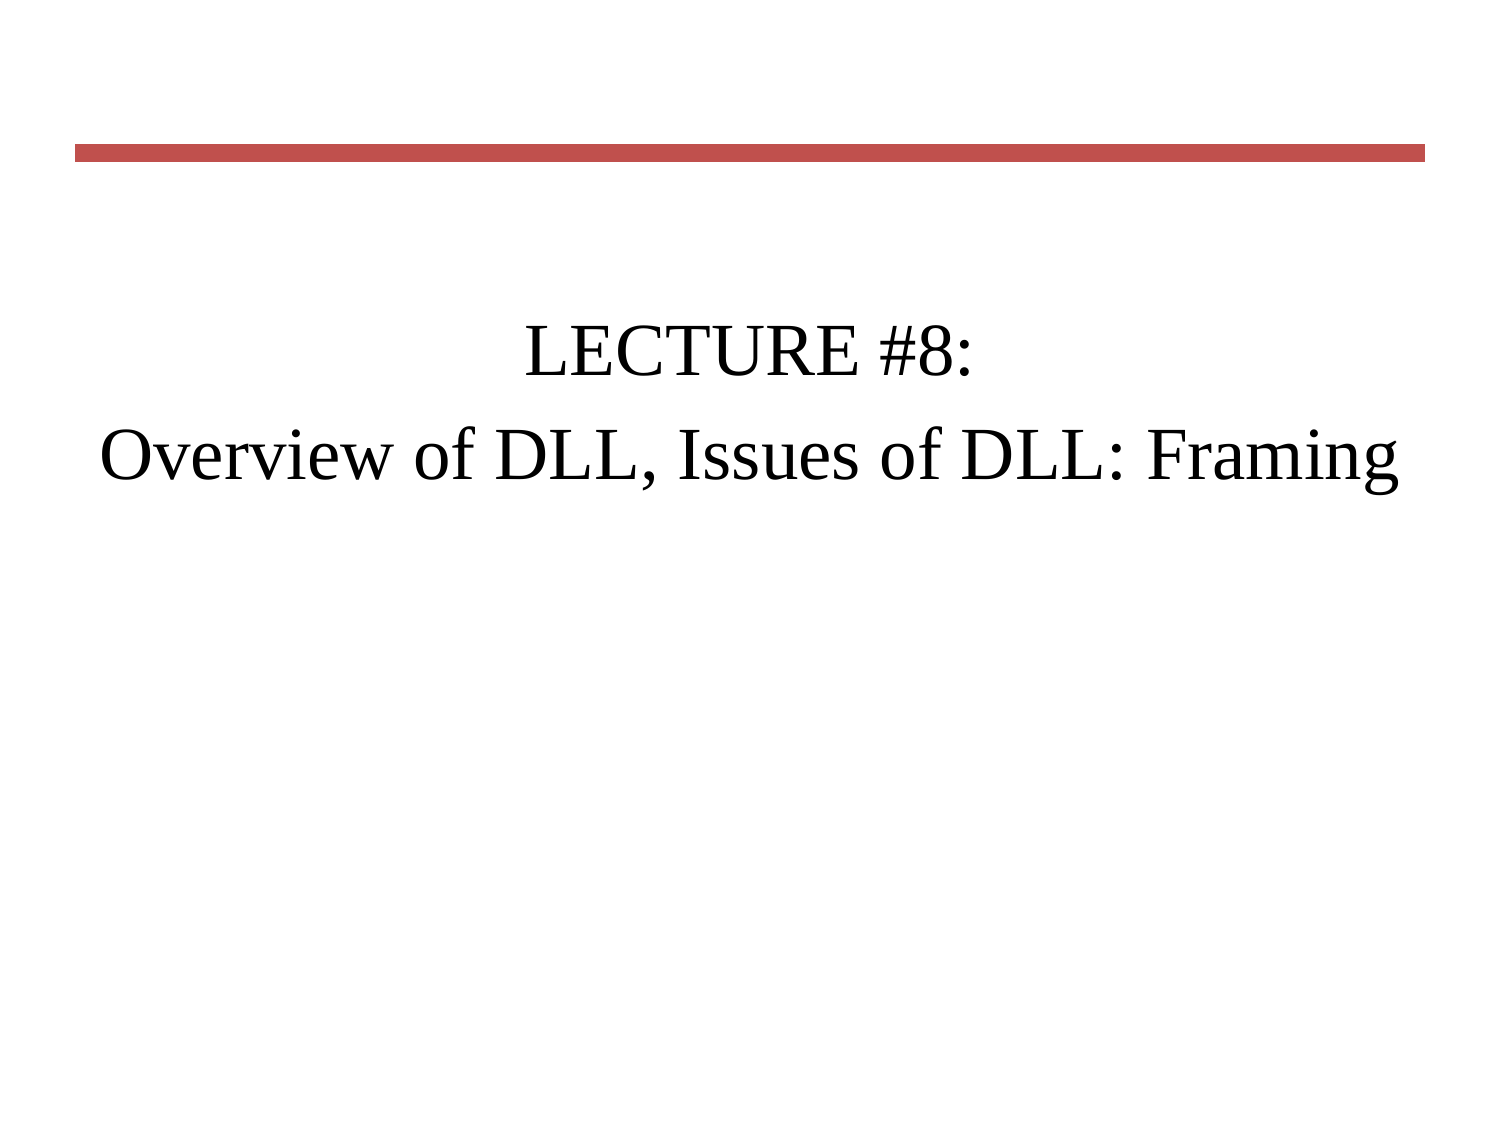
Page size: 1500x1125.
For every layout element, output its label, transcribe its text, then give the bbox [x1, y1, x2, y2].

list LECTURE #8: Overview of DLL, Issues of DLL: Framing [75, 187, 1425, 1005]
